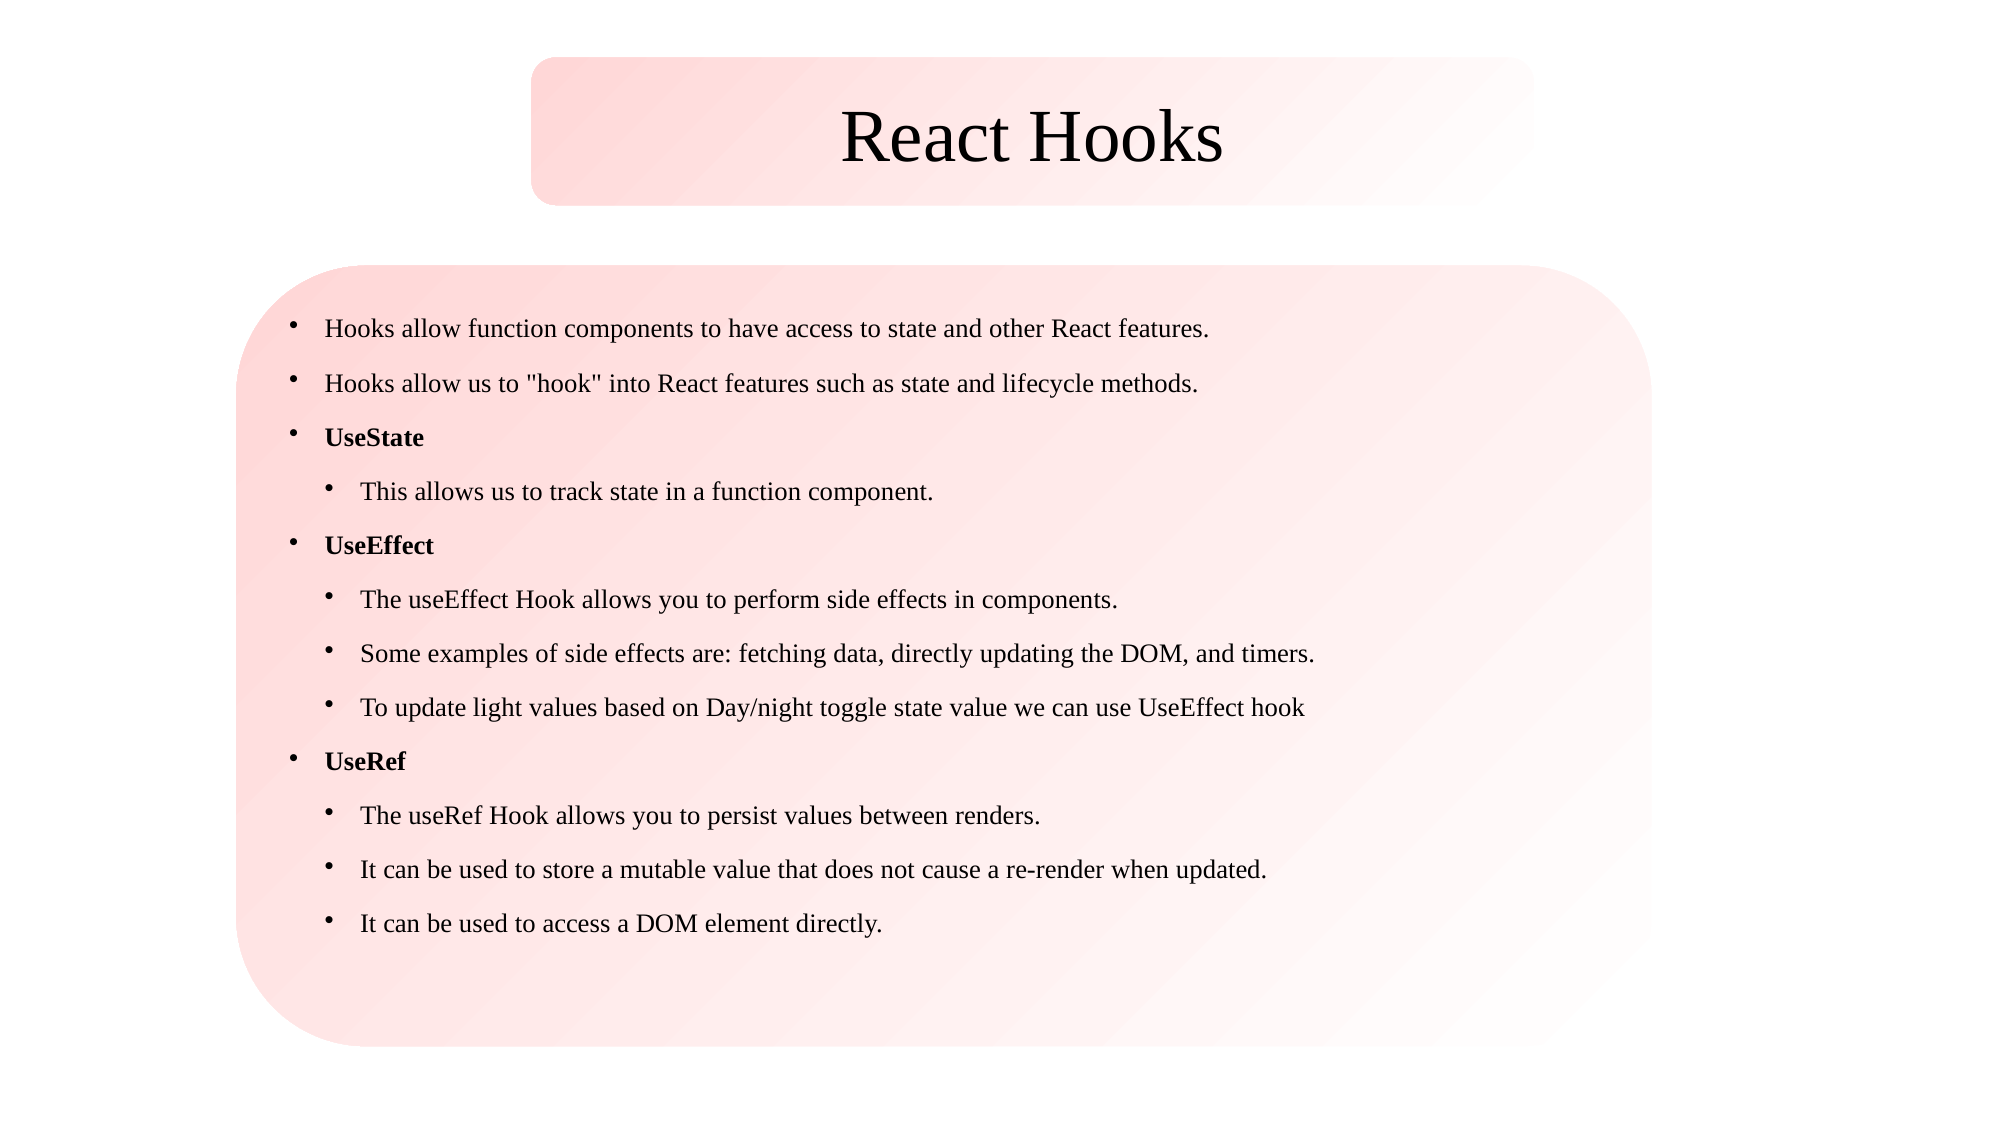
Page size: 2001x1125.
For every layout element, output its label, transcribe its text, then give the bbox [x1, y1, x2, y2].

text_box Hooks allow function components to have access to state and other React features. Hooks allow us to "hook" into React features such as state and lifecycle methods. UseState This allows us to track state in a function component. UseEffect The useEffect Hook allows you to perform side effects in components. Some examples of side effects are: fetching data, directly updating the DOM, and timers. To update light values based on Day/night toggle state value we can use UseEffect hook UseRef The useRef Hook allows you to persist values between renders. It can be used to store a mutable value that does not cause a re-render when updated. It can be used to access a DOM element directly. [236, 265, 1652, 1047]
text_box React Hooks [531, 57, 1534, 206]
